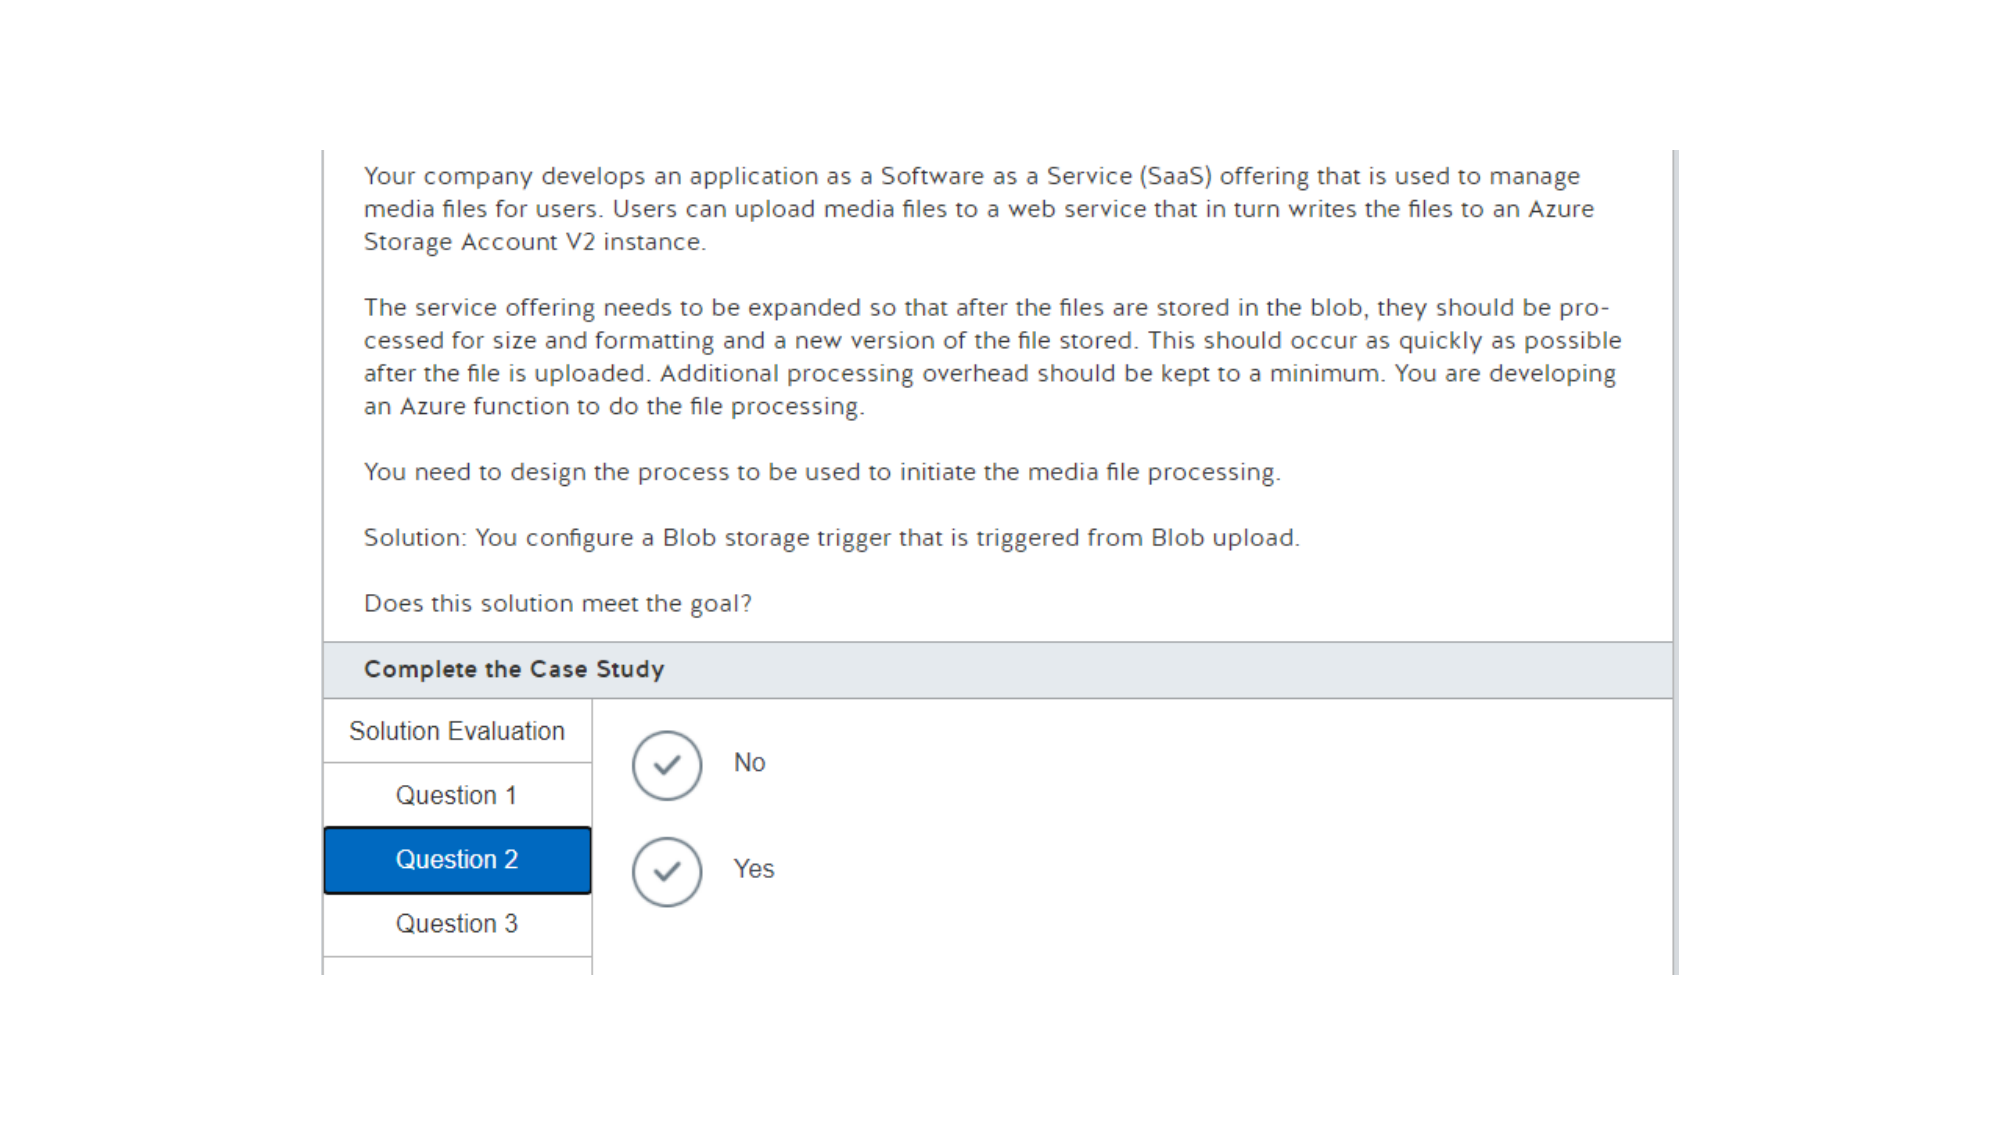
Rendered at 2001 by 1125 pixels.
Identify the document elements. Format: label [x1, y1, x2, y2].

picture [321, 150, 1679, 975]
